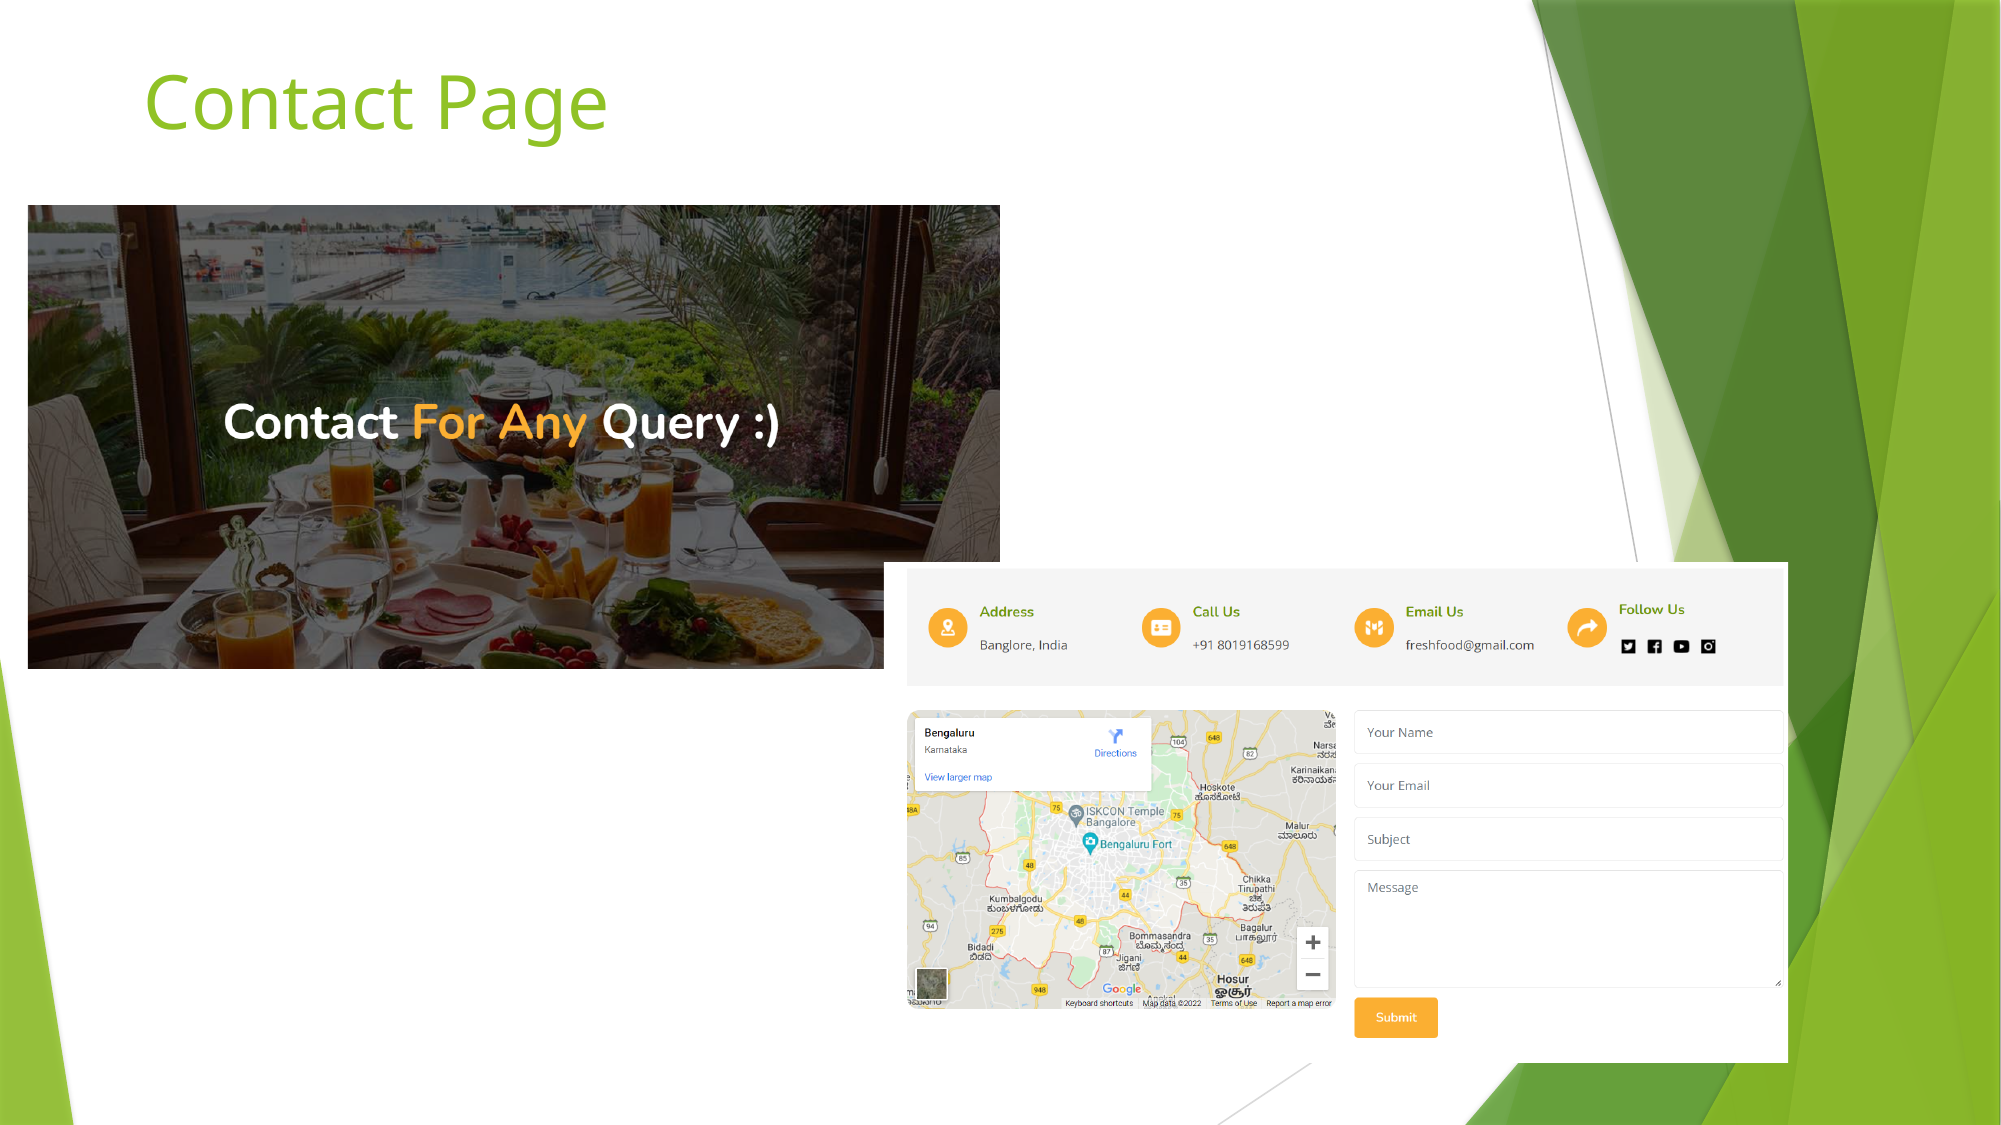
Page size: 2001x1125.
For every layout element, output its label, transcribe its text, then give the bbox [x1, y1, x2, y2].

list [27, 204, 1001, 669]
picture [883, 561, 1789, 1063]
title Contact Page [128, 47, 1539, 185]
